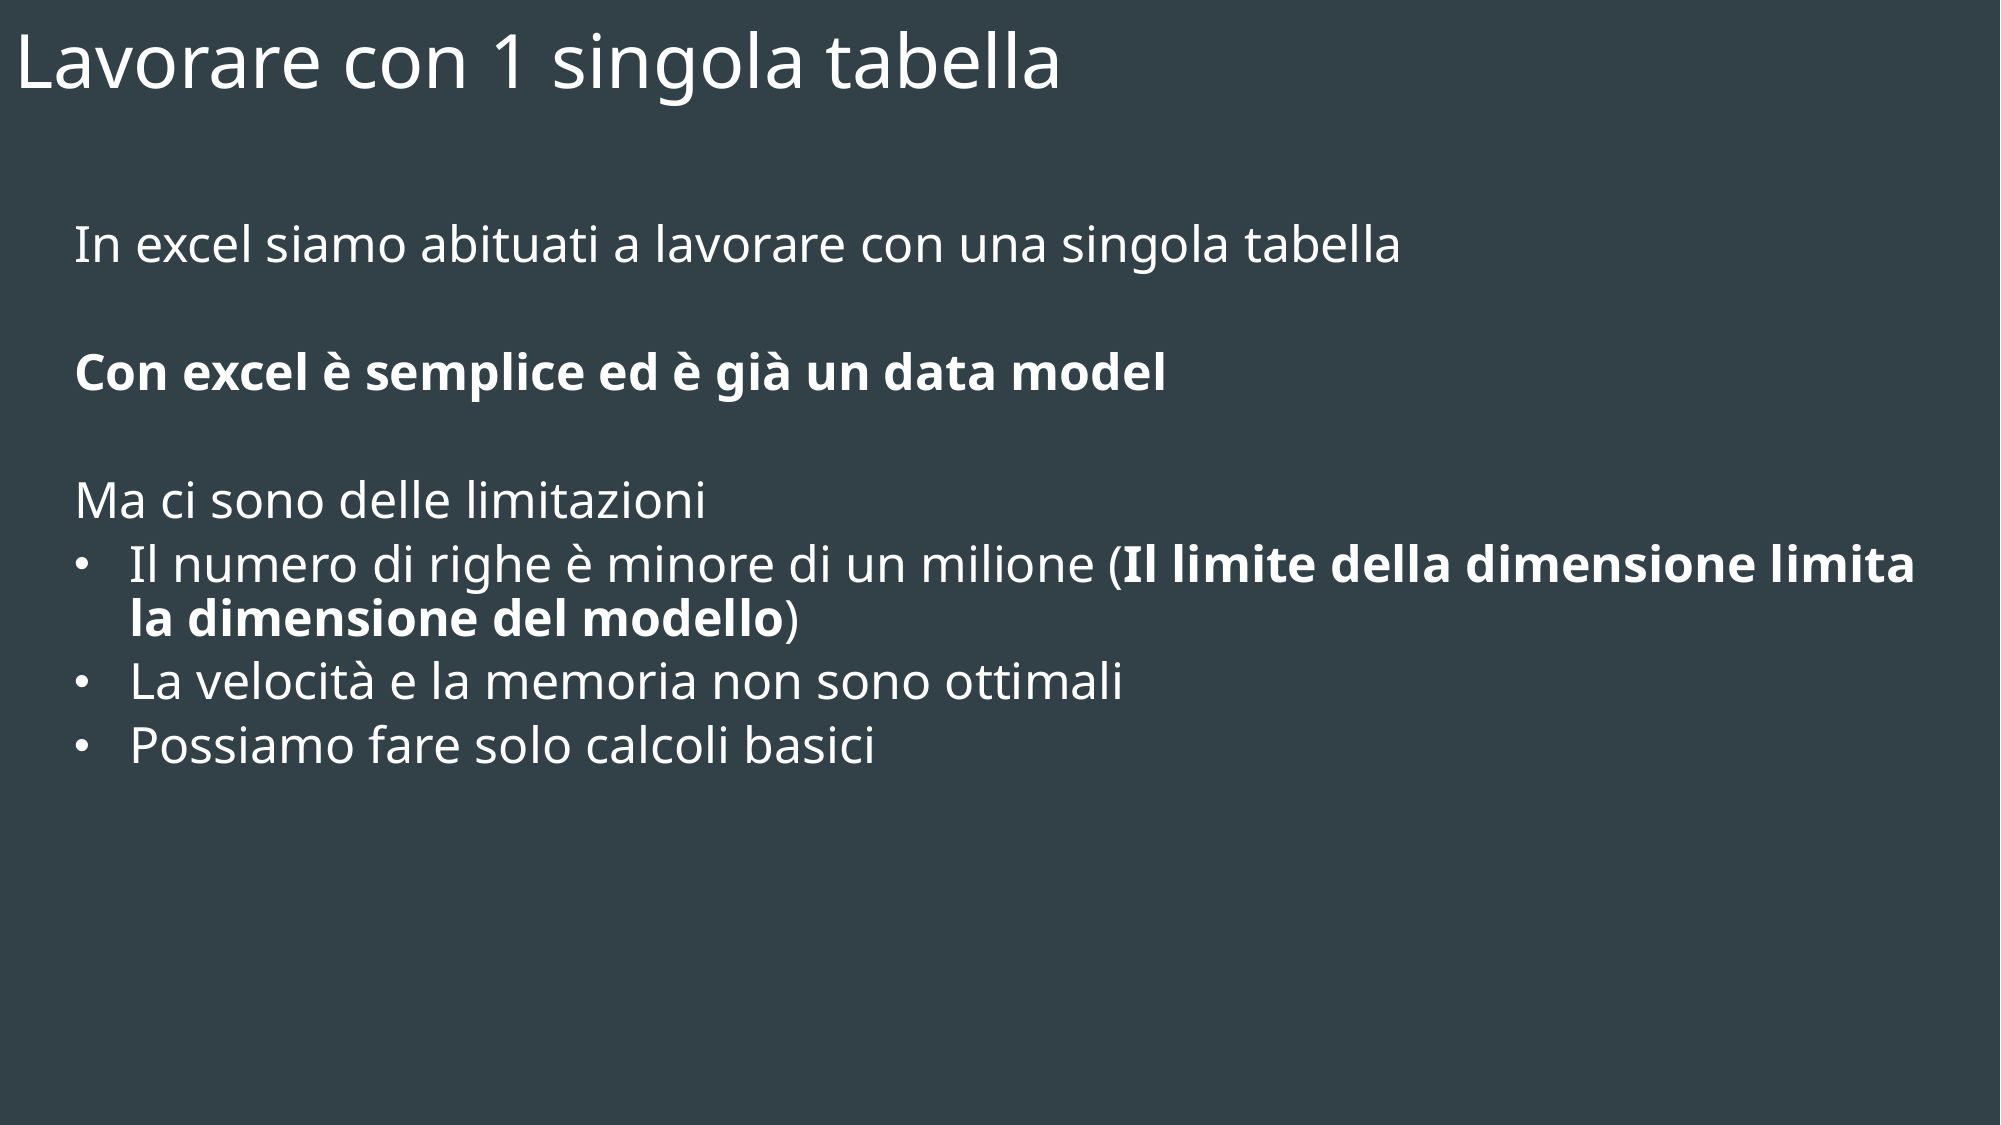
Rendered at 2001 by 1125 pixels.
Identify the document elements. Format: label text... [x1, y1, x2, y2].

list In excel siamo abituati a lavorare con una singola tabella Con excel è semplice ed è già un data model Ma ci sono delle limitazioni Il numero di righe è minore di un milione (Il limite della dimensione limita la dimensione del modello) La velocità e la memoria non sono ottimali Possiamo fare solo calcoli basici [44, 195, 1956, 532]
text_box [0, 0, 2000, 115]
text_box Lavorare con 1 singola tabella [0, 5, 1879, 111]
